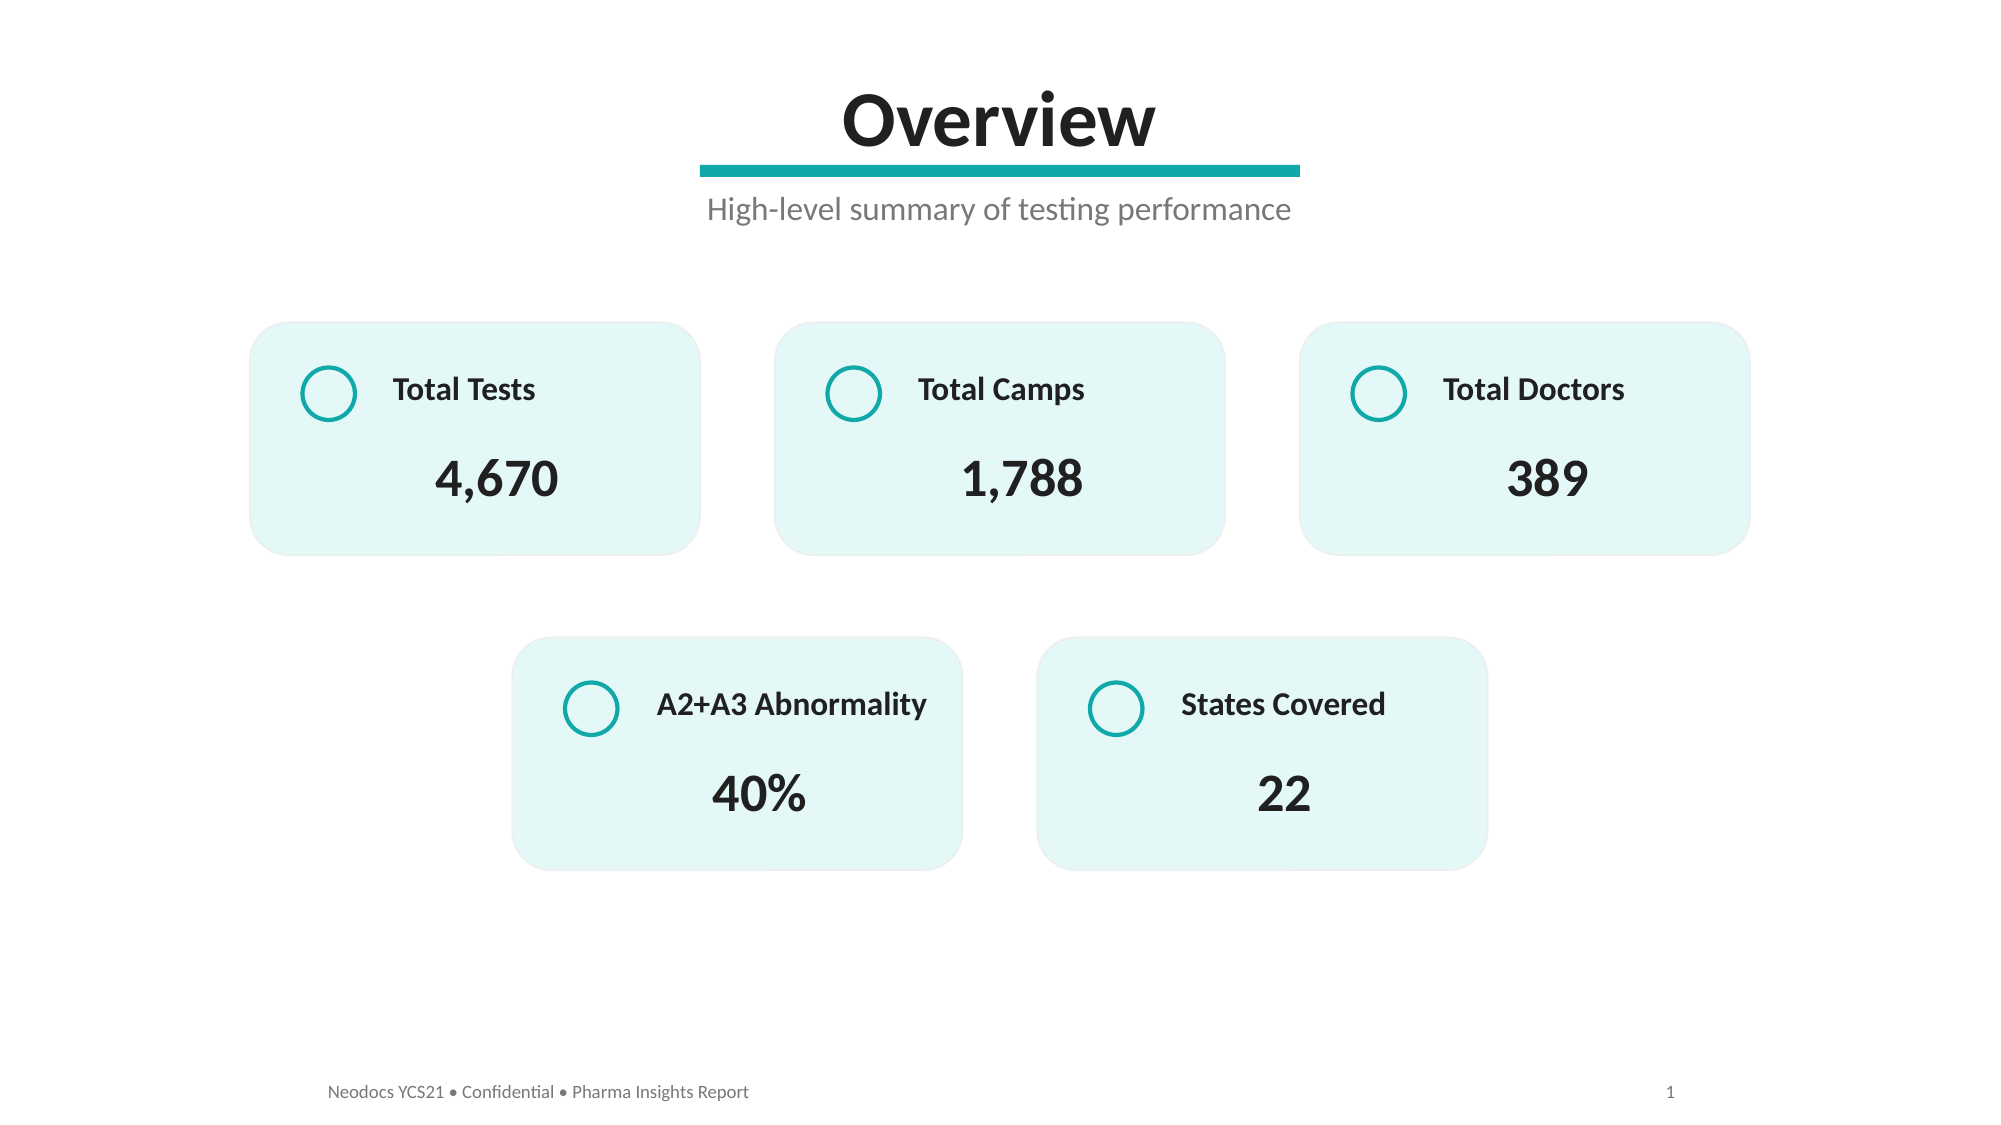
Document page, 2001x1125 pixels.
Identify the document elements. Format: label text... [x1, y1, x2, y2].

text_box 40% [697, 749, 822, 830]
text_box 389 [1491, 434, 1604, 515]
text_box [1036, 636, 1488, 871]
text_box [826, 366, 881, 421]
text_box [511, 636, 963, 871]
text_box States Covered [1166, 674, 1402, 730]
text_box Total Doctors [1428, 359, 1641, 415]
text_box [249, 321, 701, 556]
text_box 1 [1650, 1072, 1690, 1110]
text_box [564, 681, 619, 736]
text_box Neodocs YCS21 • Confidential • Pharma Insights Report [313, 1072, 765, 1110]
text_box [301, 366, 356, 421]
text_box [699, 164, 1300, 177]
text_box 4,670 [420, 434, 575, 515]
text_box 1,788 [945, 434, 1100, 515]
text_box High-level summary of testing performance [692, 179, 1308, 235]
text_box 22 [1242, 749, 1328, 830]
text_box Total Camps [903, 359, 1101, 415]
text_box [1351, 366, 1406, 421]
text_box [1299, 321, 1751, 556]
text_box [774, 321, 1226, 556]
text_box A2+A3 Abnormality [642, 674, 943, 730]
text_box [1089, 681, 1144, 736]
text_box Overview [827, 60, 1173, 164]
text_box Total Tests [378, 359, 551, 415]
